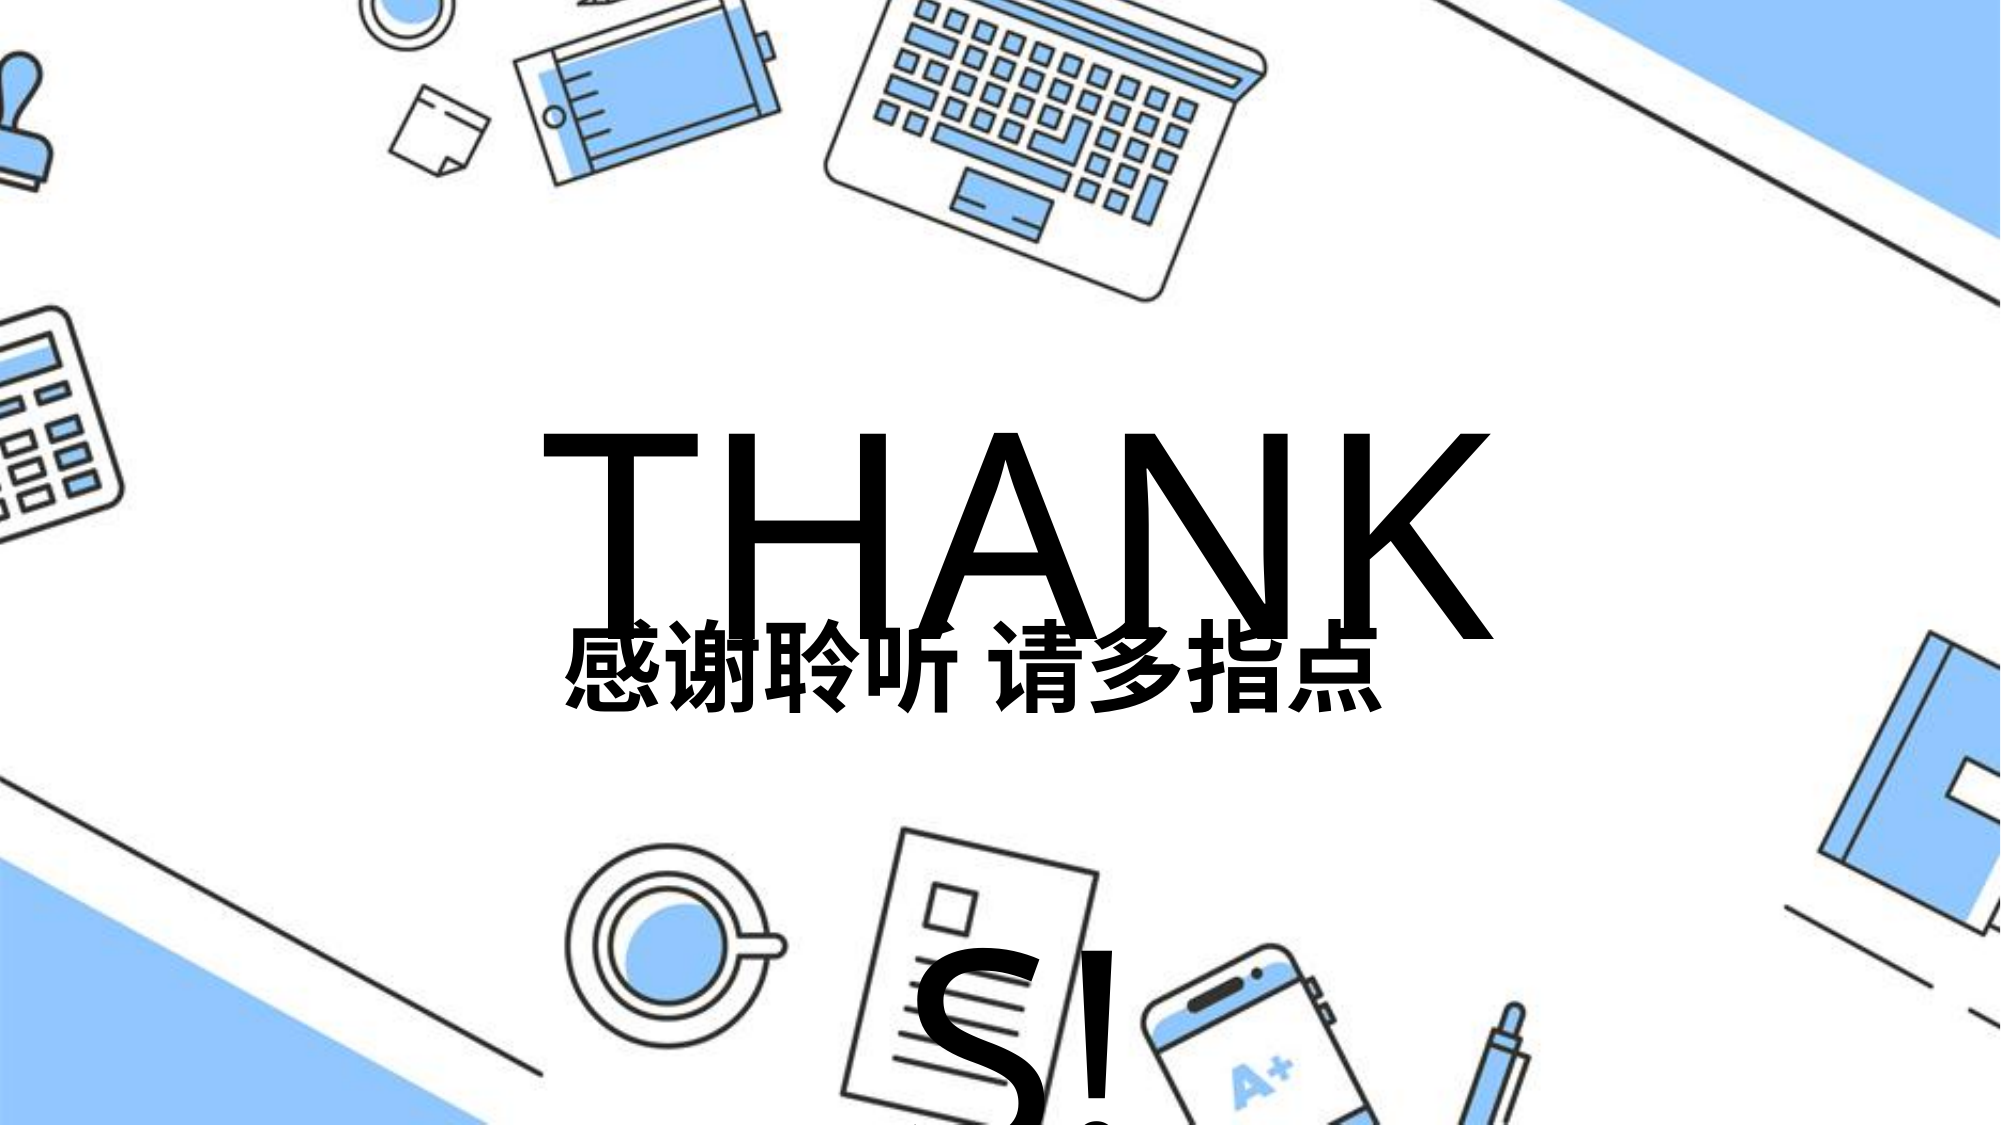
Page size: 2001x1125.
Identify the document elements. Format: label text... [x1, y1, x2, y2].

text_box THANKS! [478, 172, 1559, 1125]
text_box 感谢聆听 请多指点 [547, 597, 1497, 732]
picture [0, 0, 2001, 1125]
